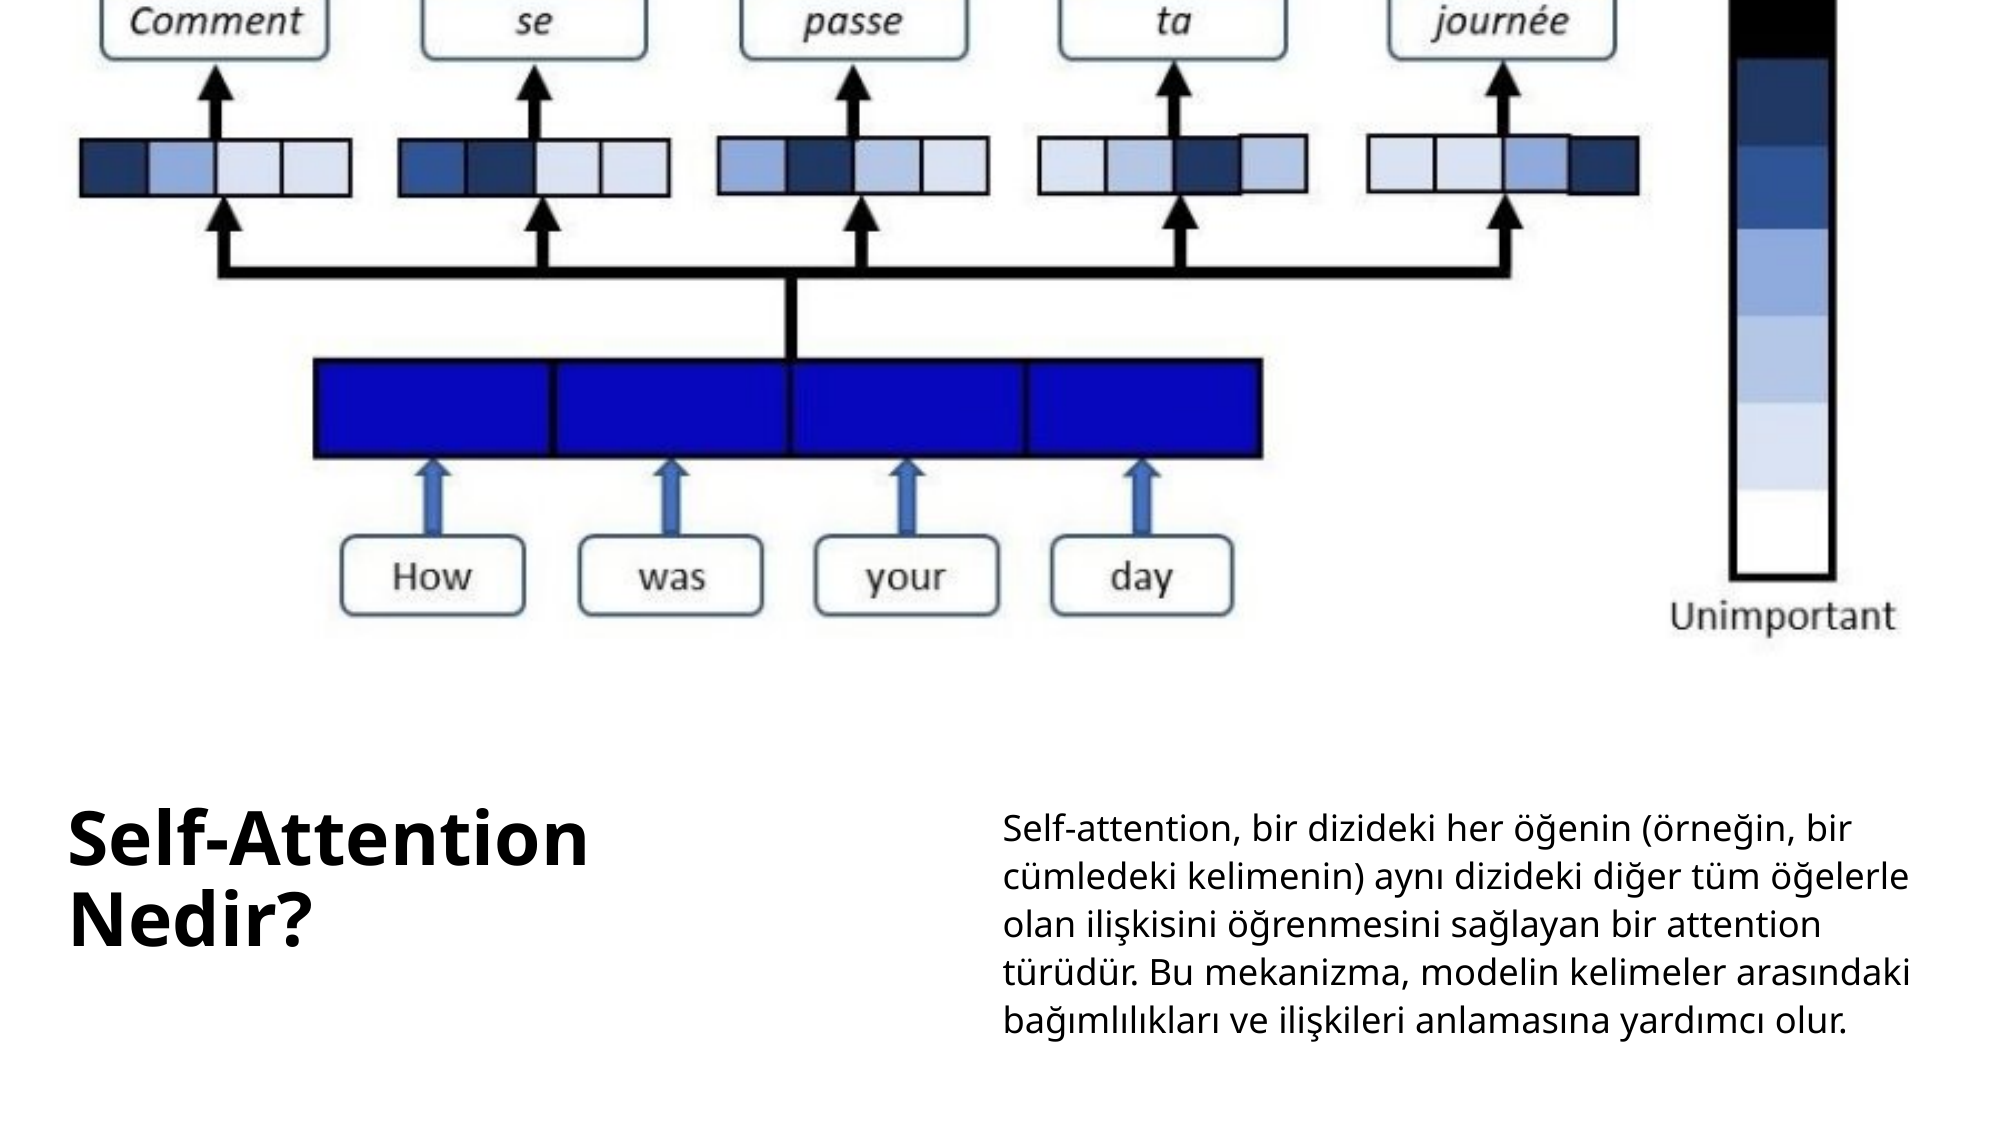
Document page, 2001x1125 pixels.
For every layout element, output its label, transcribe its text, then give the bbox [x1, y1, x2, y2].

text_box [0, 748, 2000, 1125]
title Self-Attention Nedir? [52, 793, 825, 1057]
list Self-attention, bir dizideki her öğenin (örneğin, bir cümledeki kelimenin) aynı dizideki diğer tüm öğelerle olan ilişkisini öğrenmesini sağlayan bir attention türüdür. Bu mekanizma, modelin kelimeler arasındaki bağımlılıkları ve ilişkileri anlamasına yardımcı olur. [987, 793, 1932, 1057]
picture [0, 0, 2000, 748]
